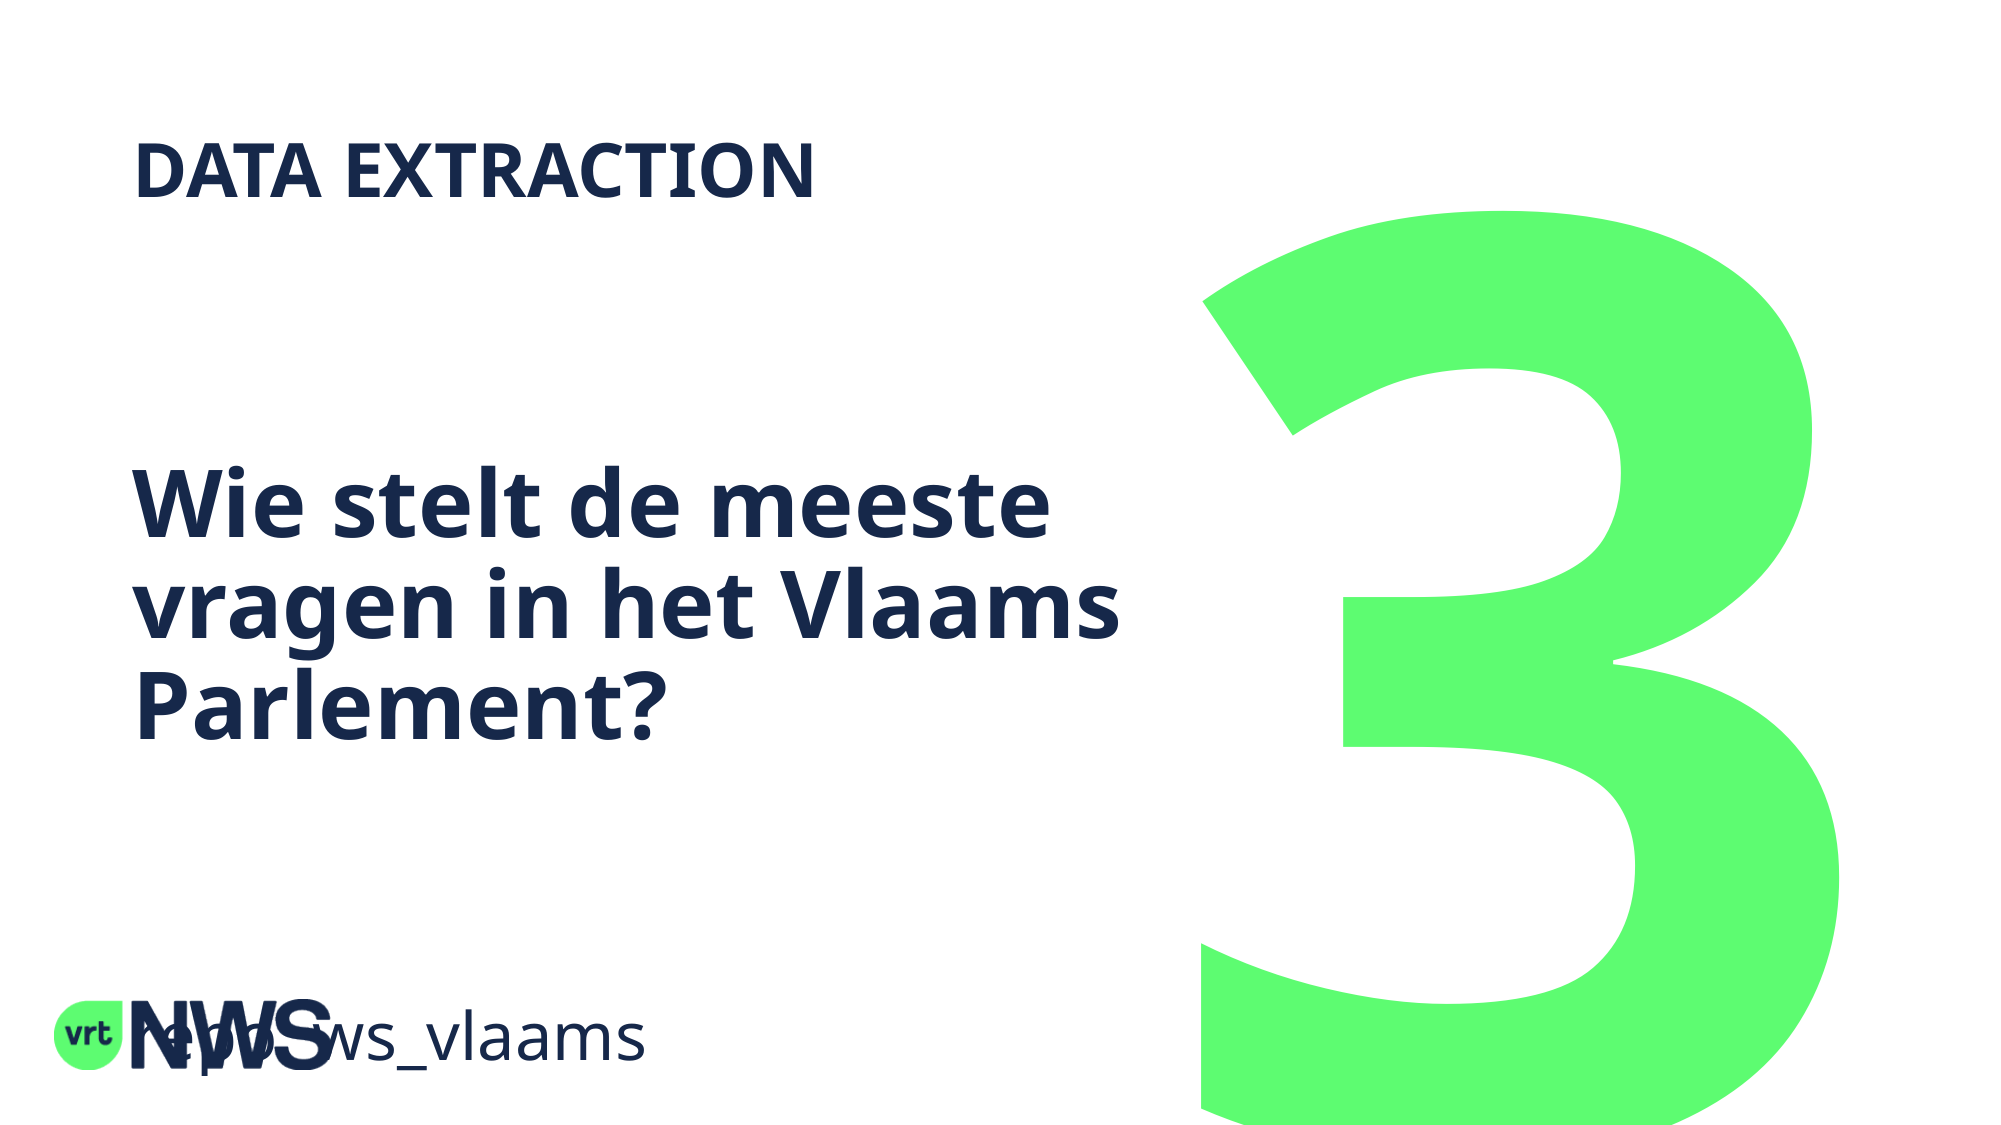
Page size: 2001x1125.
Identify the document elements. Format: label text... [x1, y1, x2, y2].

picture [54, 999, 332, 1070]
list 3 [1152, 0, 1883, 1125]
title DATA EXTRACTION Wie stelt de meeste vragen in het Vlaams Parlement? repo: ws_vlaams [132, 132, 1280, 941]
